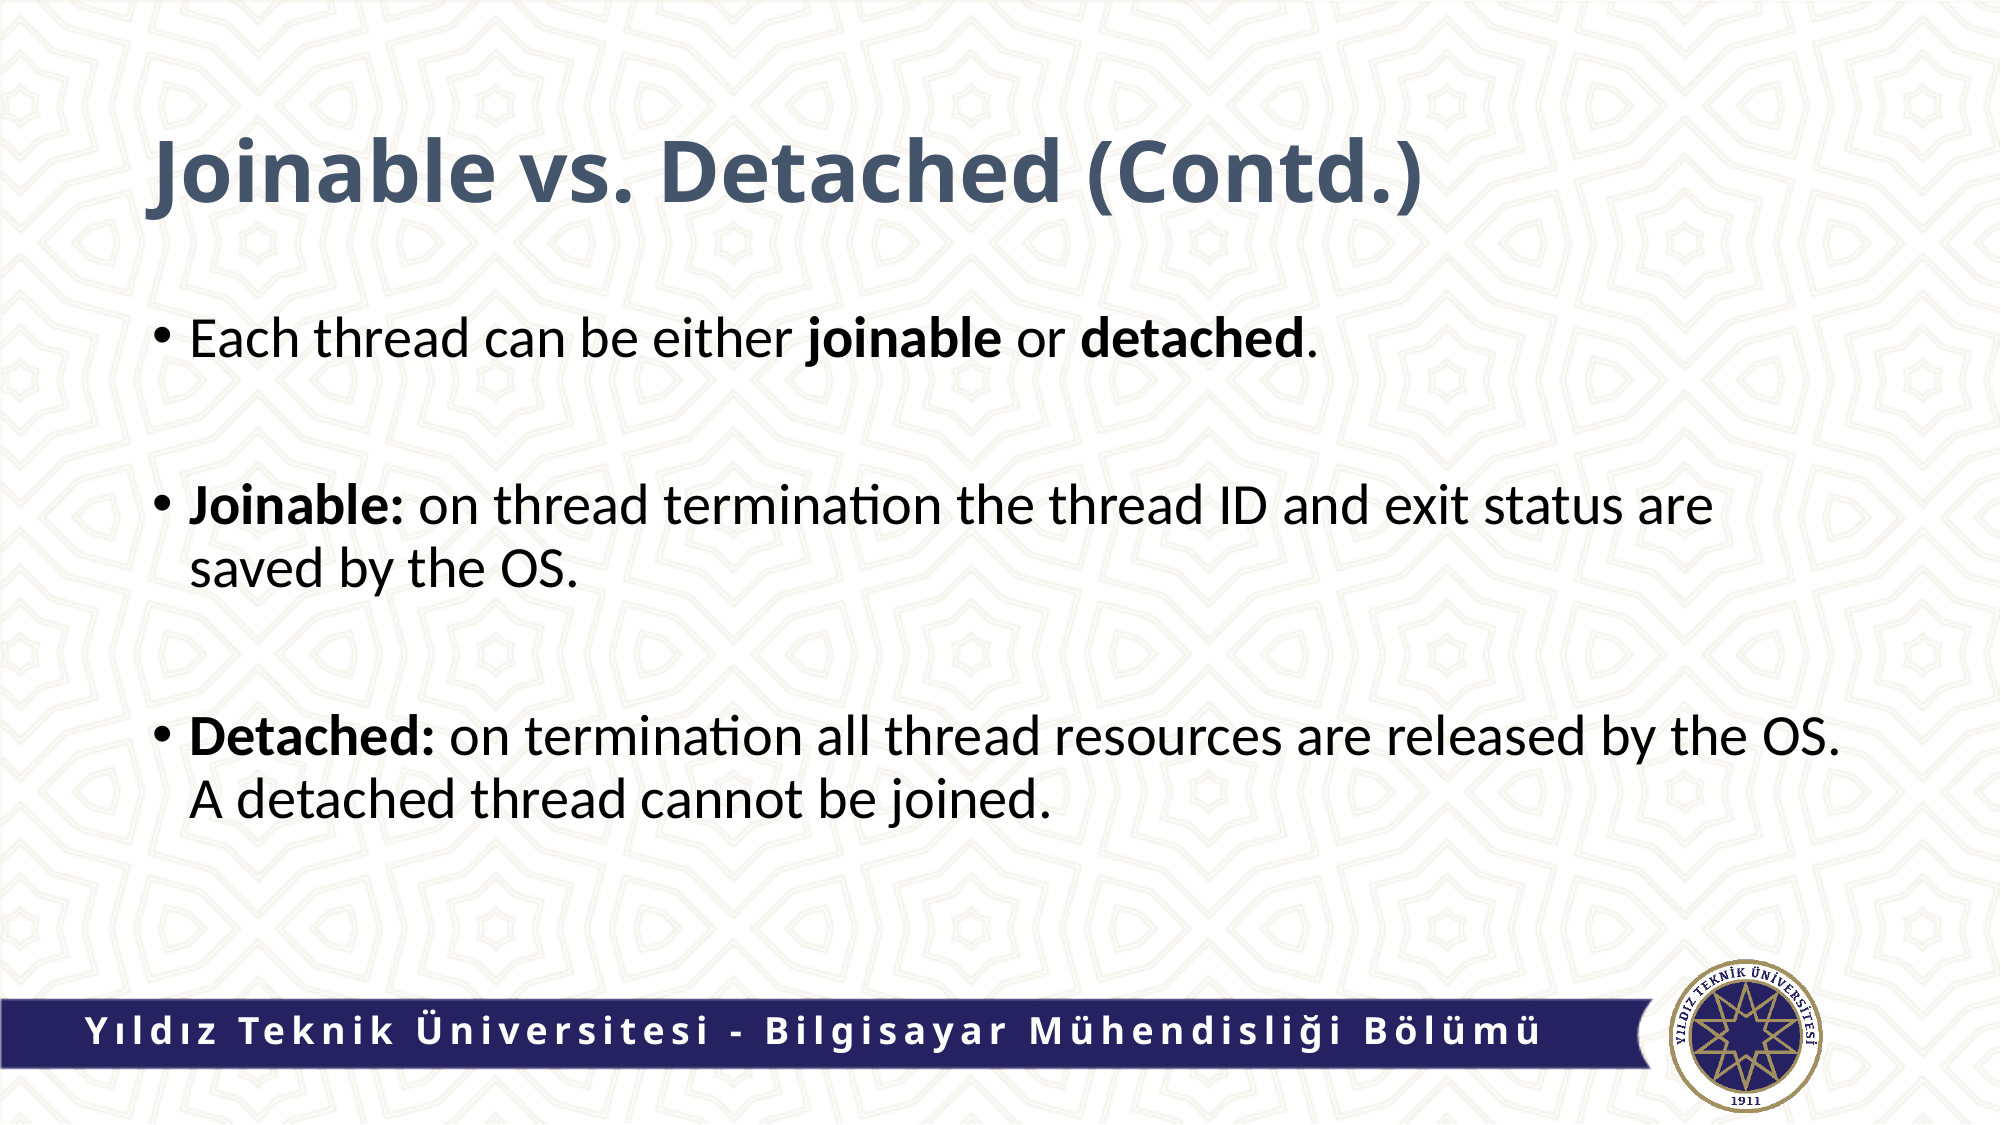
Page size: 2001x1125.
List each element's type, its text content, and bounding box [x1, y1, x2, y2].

footer Yıldız Teknik Üniversitesi - Bilgisayar Mühendisliği Bölümü [0, 997, 1628, 1069]
title Joinable vs. Detached (Contd.) [137, 59, 1863, 278]
picture [0, 0, 2000, 1125]
list Each thread can be either joinable or detached. Joinable: on thread termination the thread ID and exit status are saved by the OS. Detached: on termination all thread resources are released by the OS. A detached thread cannot be joined. [137, 299, 1863, 982]
